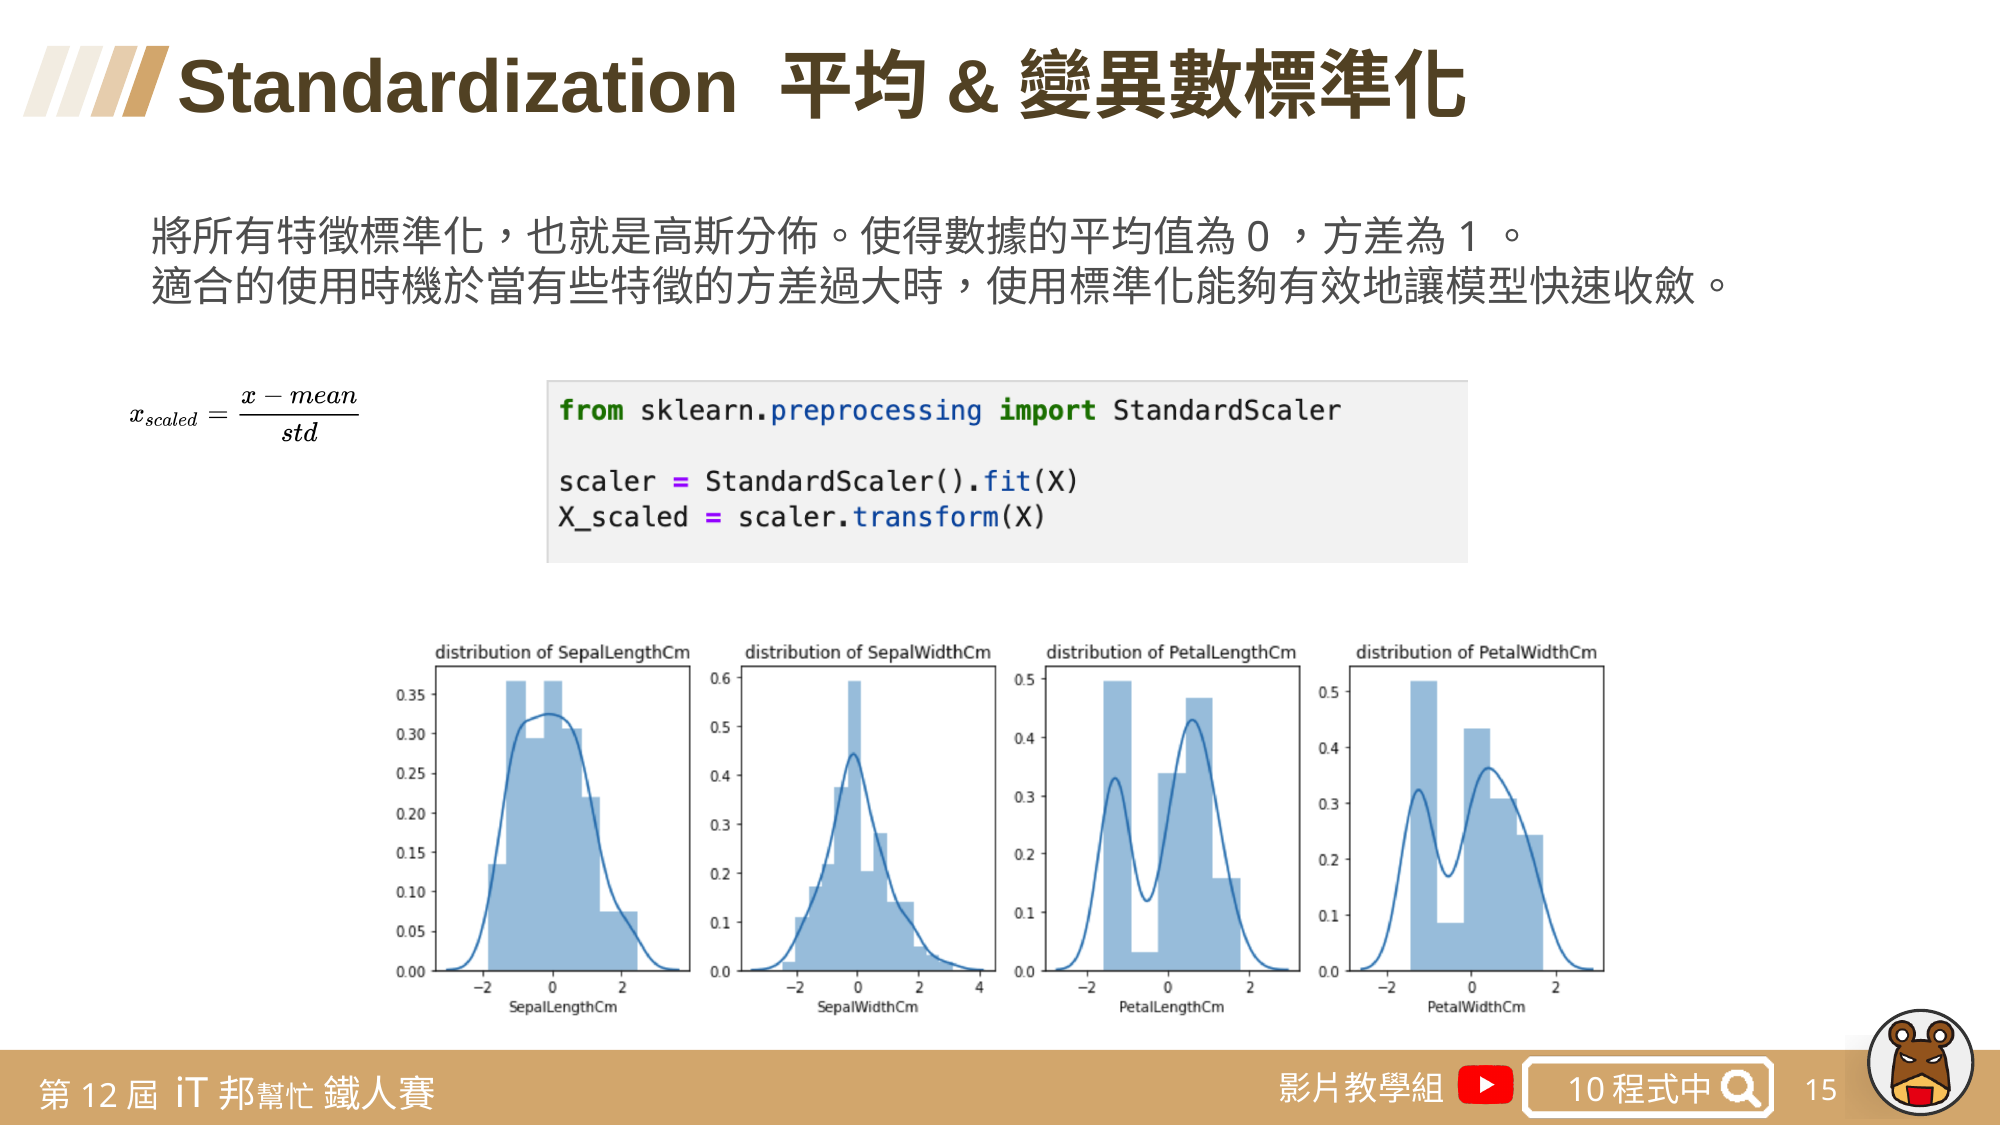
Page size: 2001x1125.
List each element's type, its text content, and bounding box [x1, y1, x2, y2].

picture [532, 379, 1468, 563]
picture [129, 384, 362, 445]
list Standardization 平均&變異數標準化 [162, 40, 1691, 138]
text_box 將所有特徵標準化，也就是高斯分佈。使得數據的平均值為0，方差為1。 適合的使用時機於當有些特徵的方差過大時，使用標準化能夠有效地讓模型快速收斂。 [136, 202, 1753, 318]
picture [379, 631, 1774, 1125]
picture [1871, 1012, 1971, 1112]
